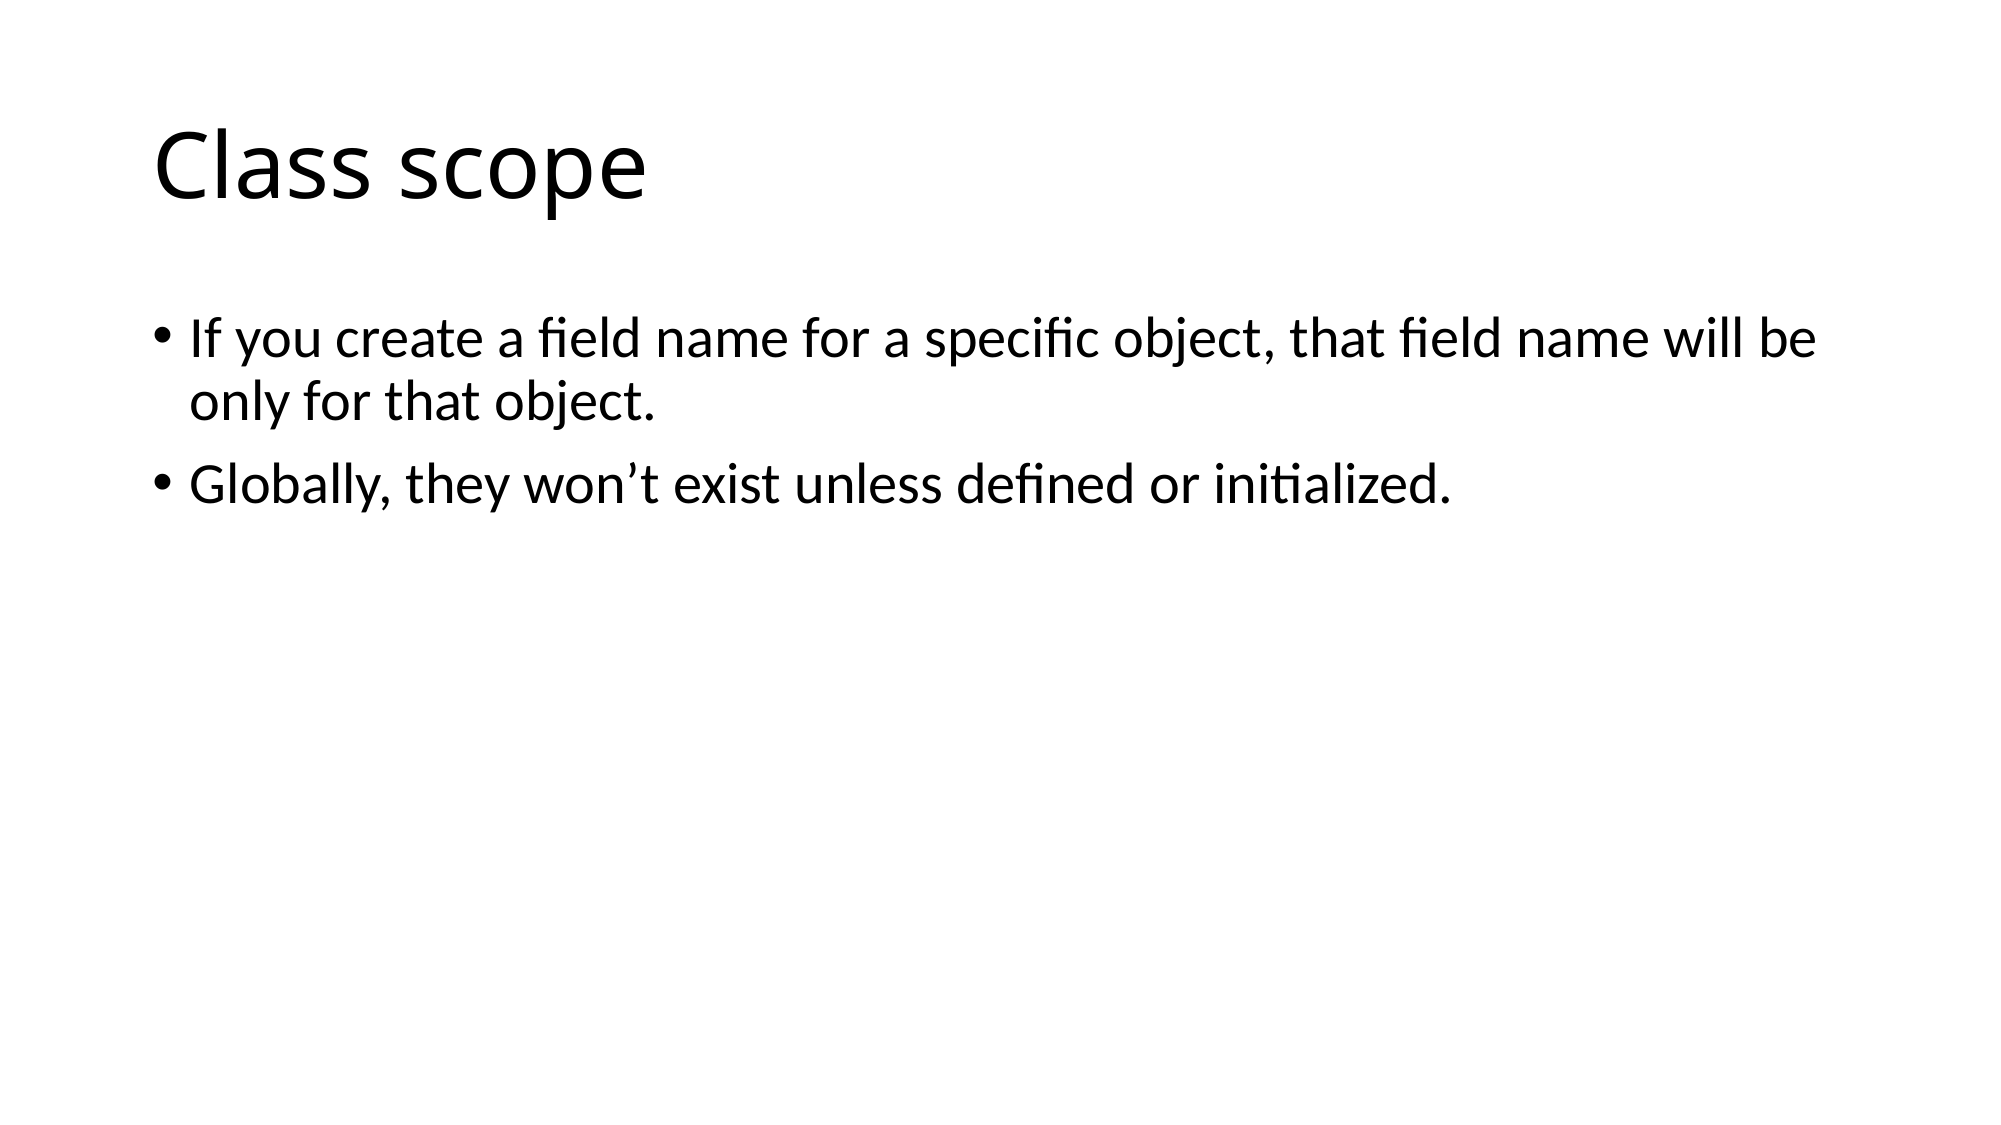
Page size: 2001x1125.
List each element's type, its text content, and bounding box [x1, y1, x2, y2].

title Class scope [137, 59, 1863, 278]
list If you create a field name for a specific object, that field name will be only for that object. Globally, they won’t exist unless defined or initialized. [137, 299, 1863, 1014]
